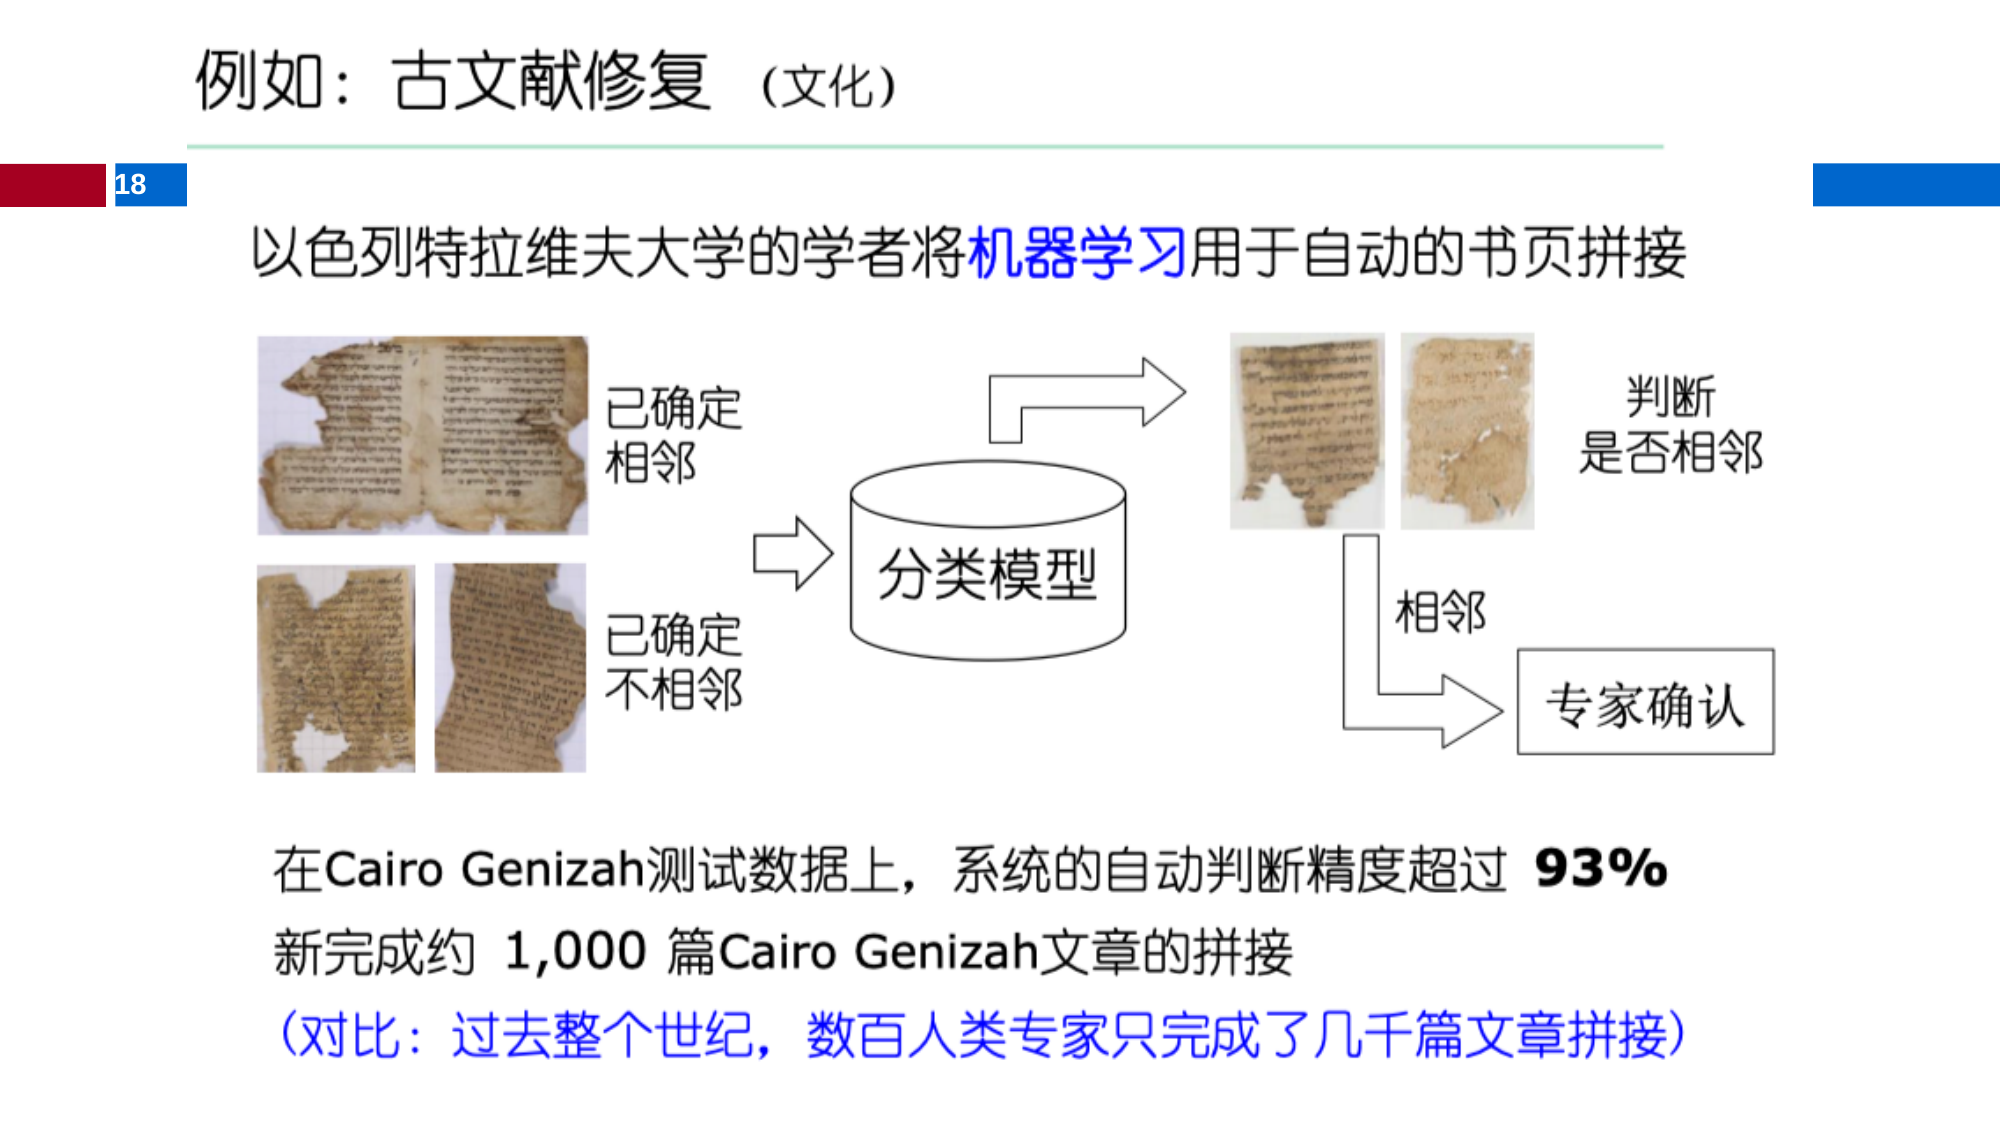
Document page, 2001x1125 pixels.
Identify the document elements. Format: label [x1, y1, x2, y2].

picture [187, 0, 1813, 1125]
